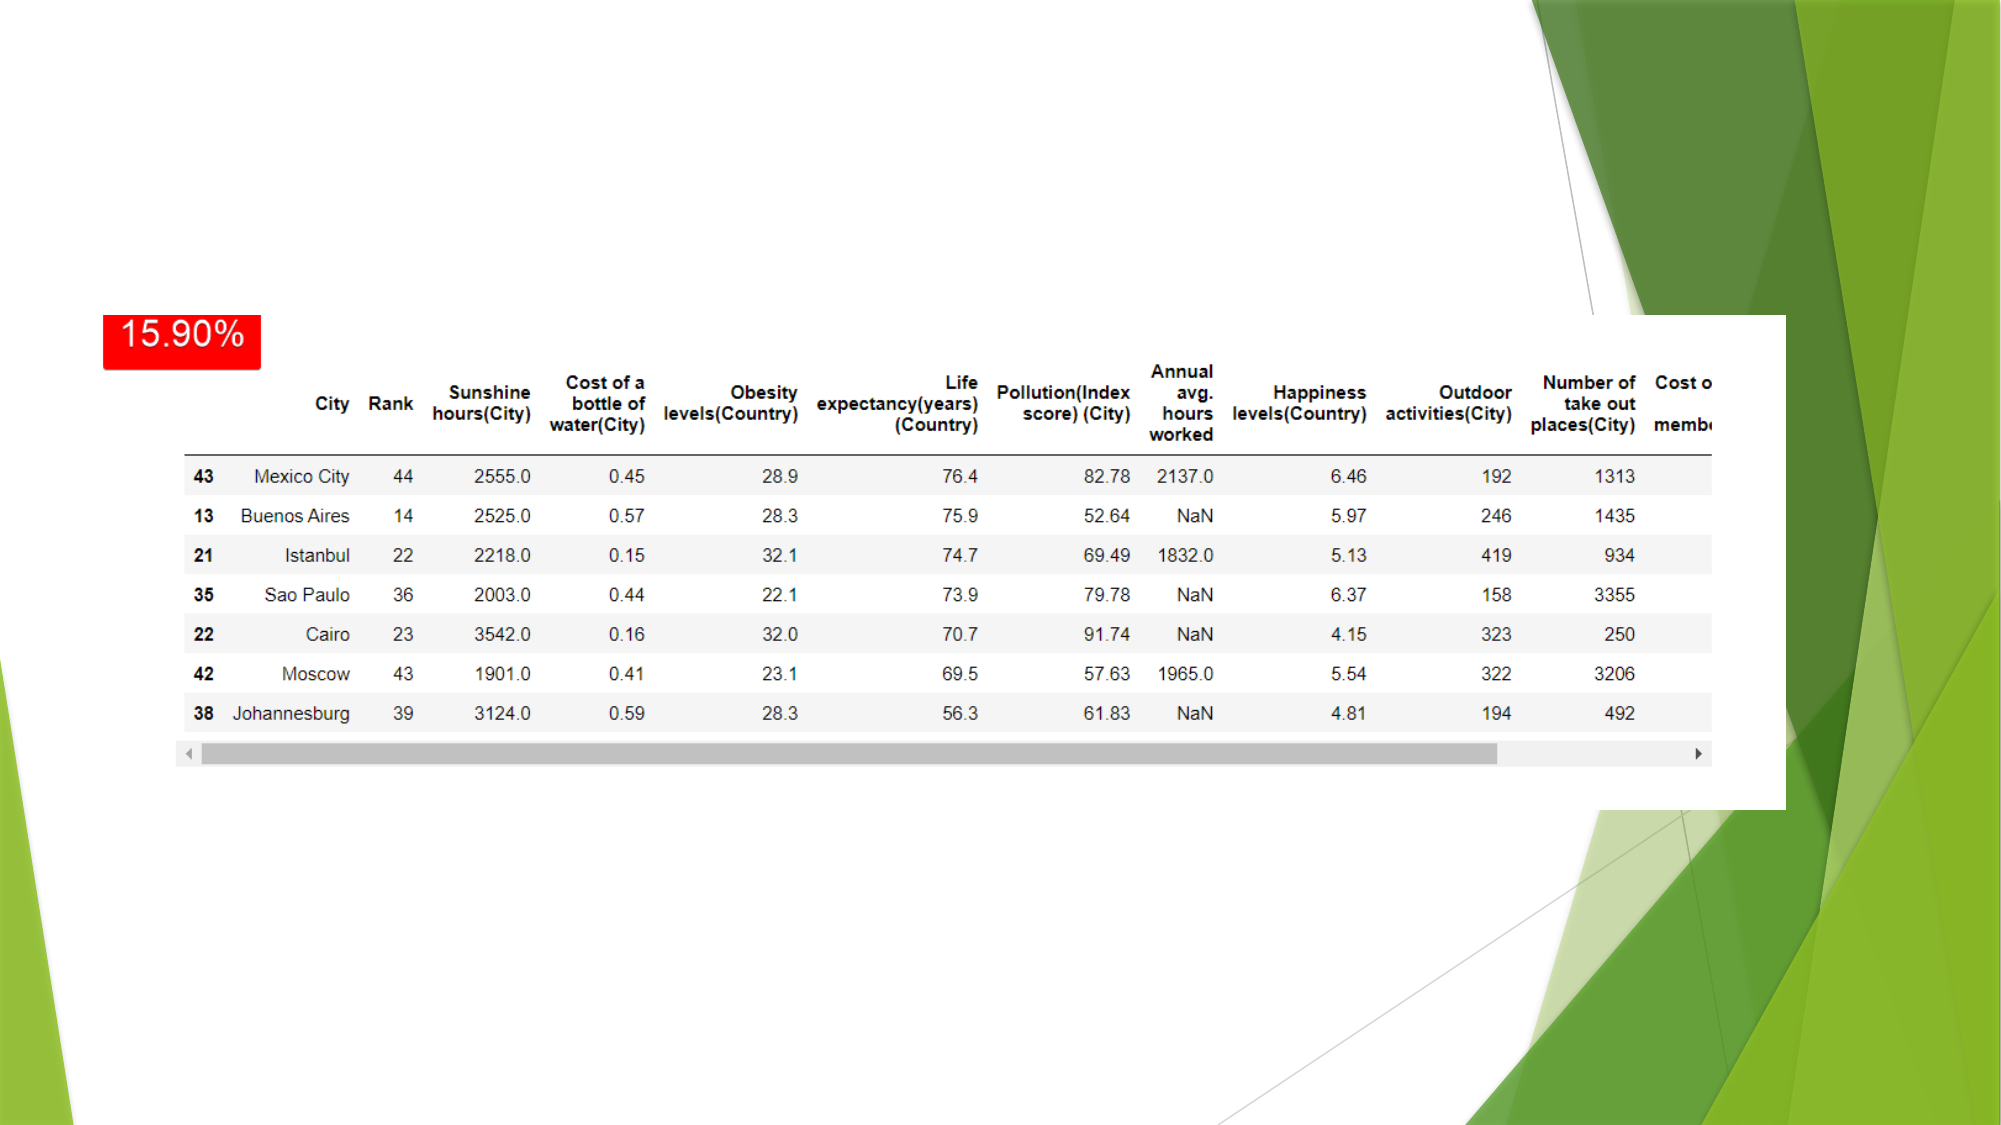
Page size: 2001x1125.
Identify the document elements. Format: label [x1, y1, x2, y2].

list [59, 314, 1786, 811]
